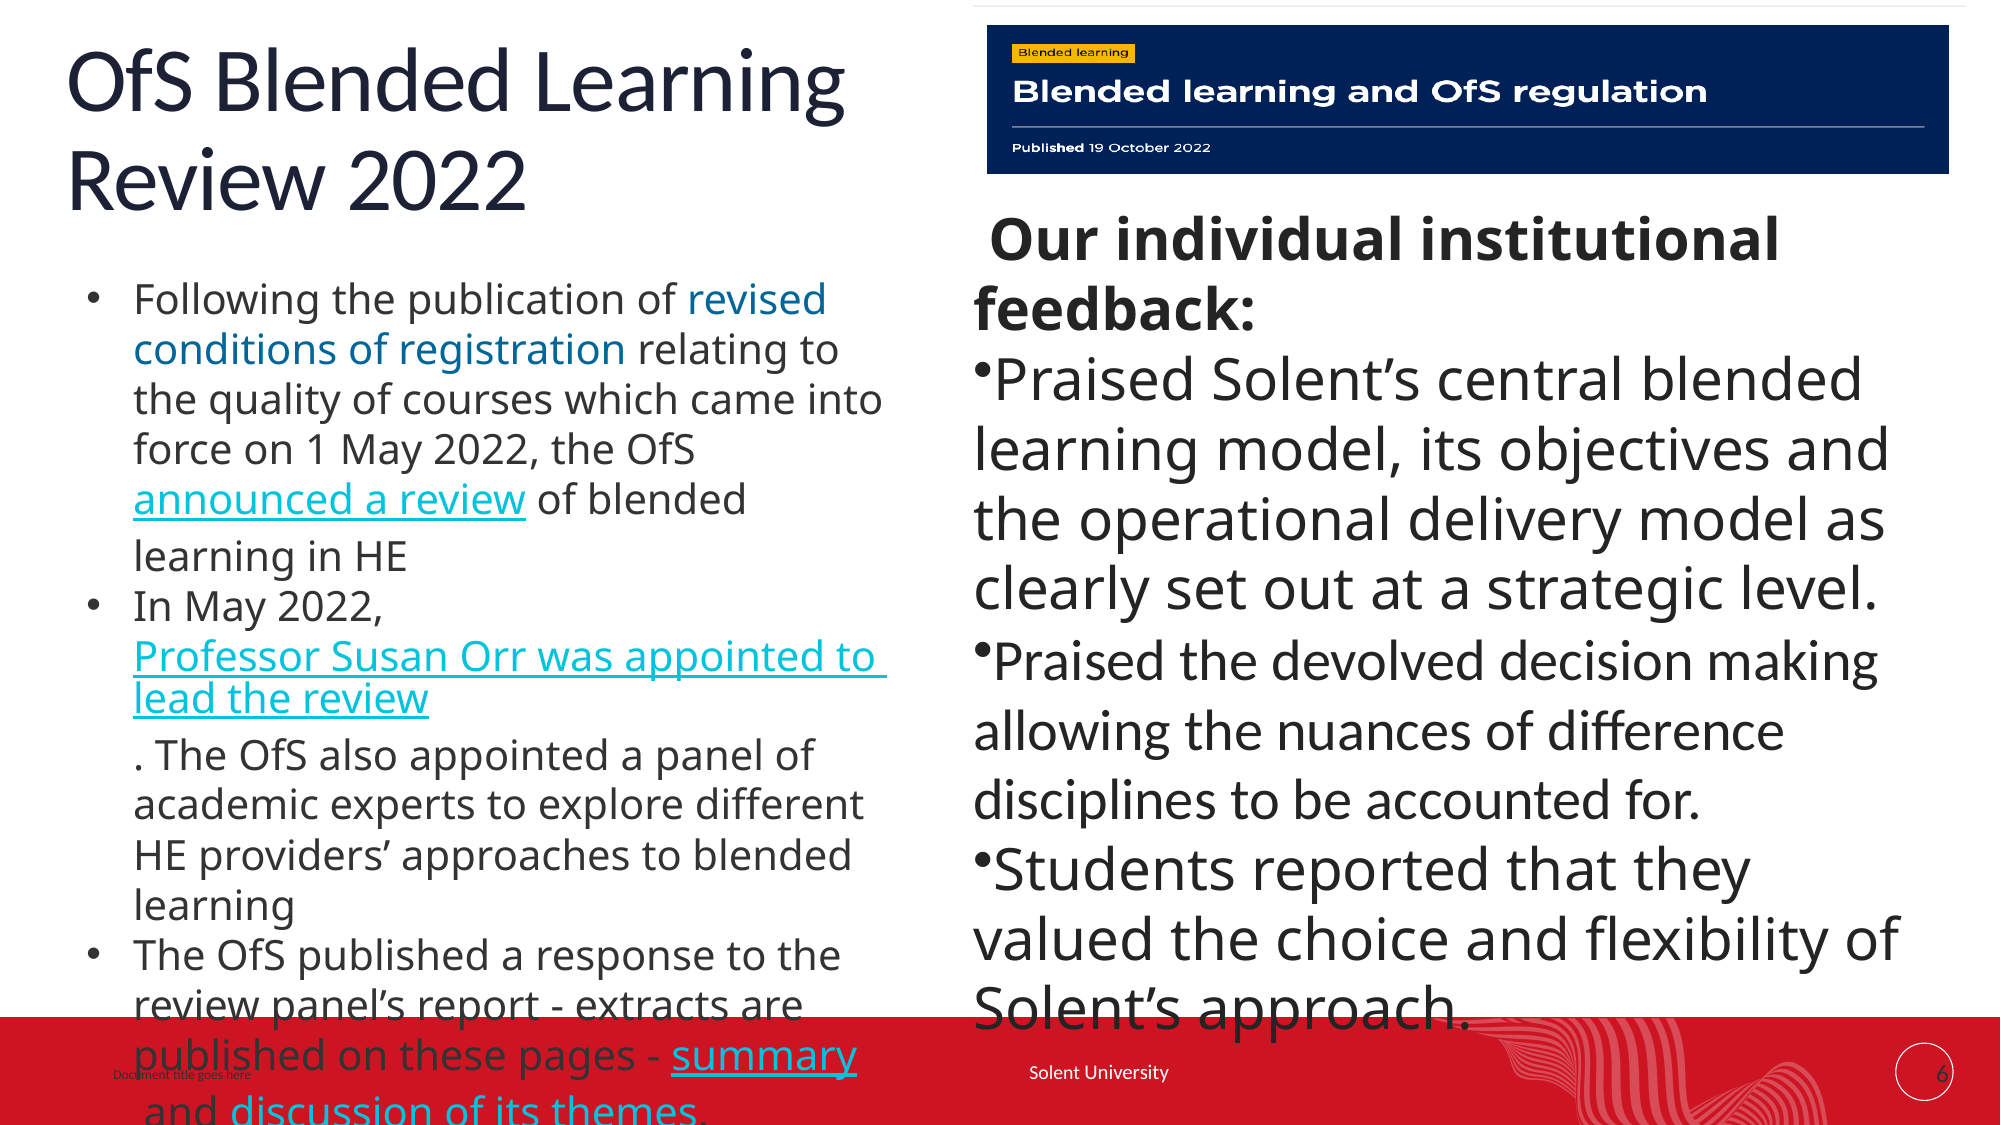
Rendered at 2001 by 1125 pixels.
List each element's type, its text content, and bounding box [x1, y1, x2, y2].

picture [1432, 1042, 1828, 1125]
text_box Our individual institutional feedback: Praised Solent’s central blended learning model, its objectives and the operational delivery model as clearly set out at a strategic level. Praised the devolved decision making allowing the nuances of difference disciplines to be accounted for. Students reported that they valued the choice and flexibility of Solent’s approach. [973, 201, 1938, 1042]
text_box [99, 245, 971, 1006]
picture [973, 0, 1966, 175]
slide_number 6 [1884, 1042, 1964, 1103]
title OfS Blended Learning Review 2022 [51, 44, 923, 219]
text_box Following the publication of revised conditions of registration relating to the quality of courses which came into force on 1 May 2022, the OfS announced a review of blended learning in HE In May 2022, Professor Susan Orr was appointed to lead the review. The OfS also appointed a panel of academic experts to explore different HE providers’ approaches to blended learning The OfS published a response to the review panel’s report - extracts are published on these pages - summary and discussion of its themes. [86, 272, 888, 1101]
